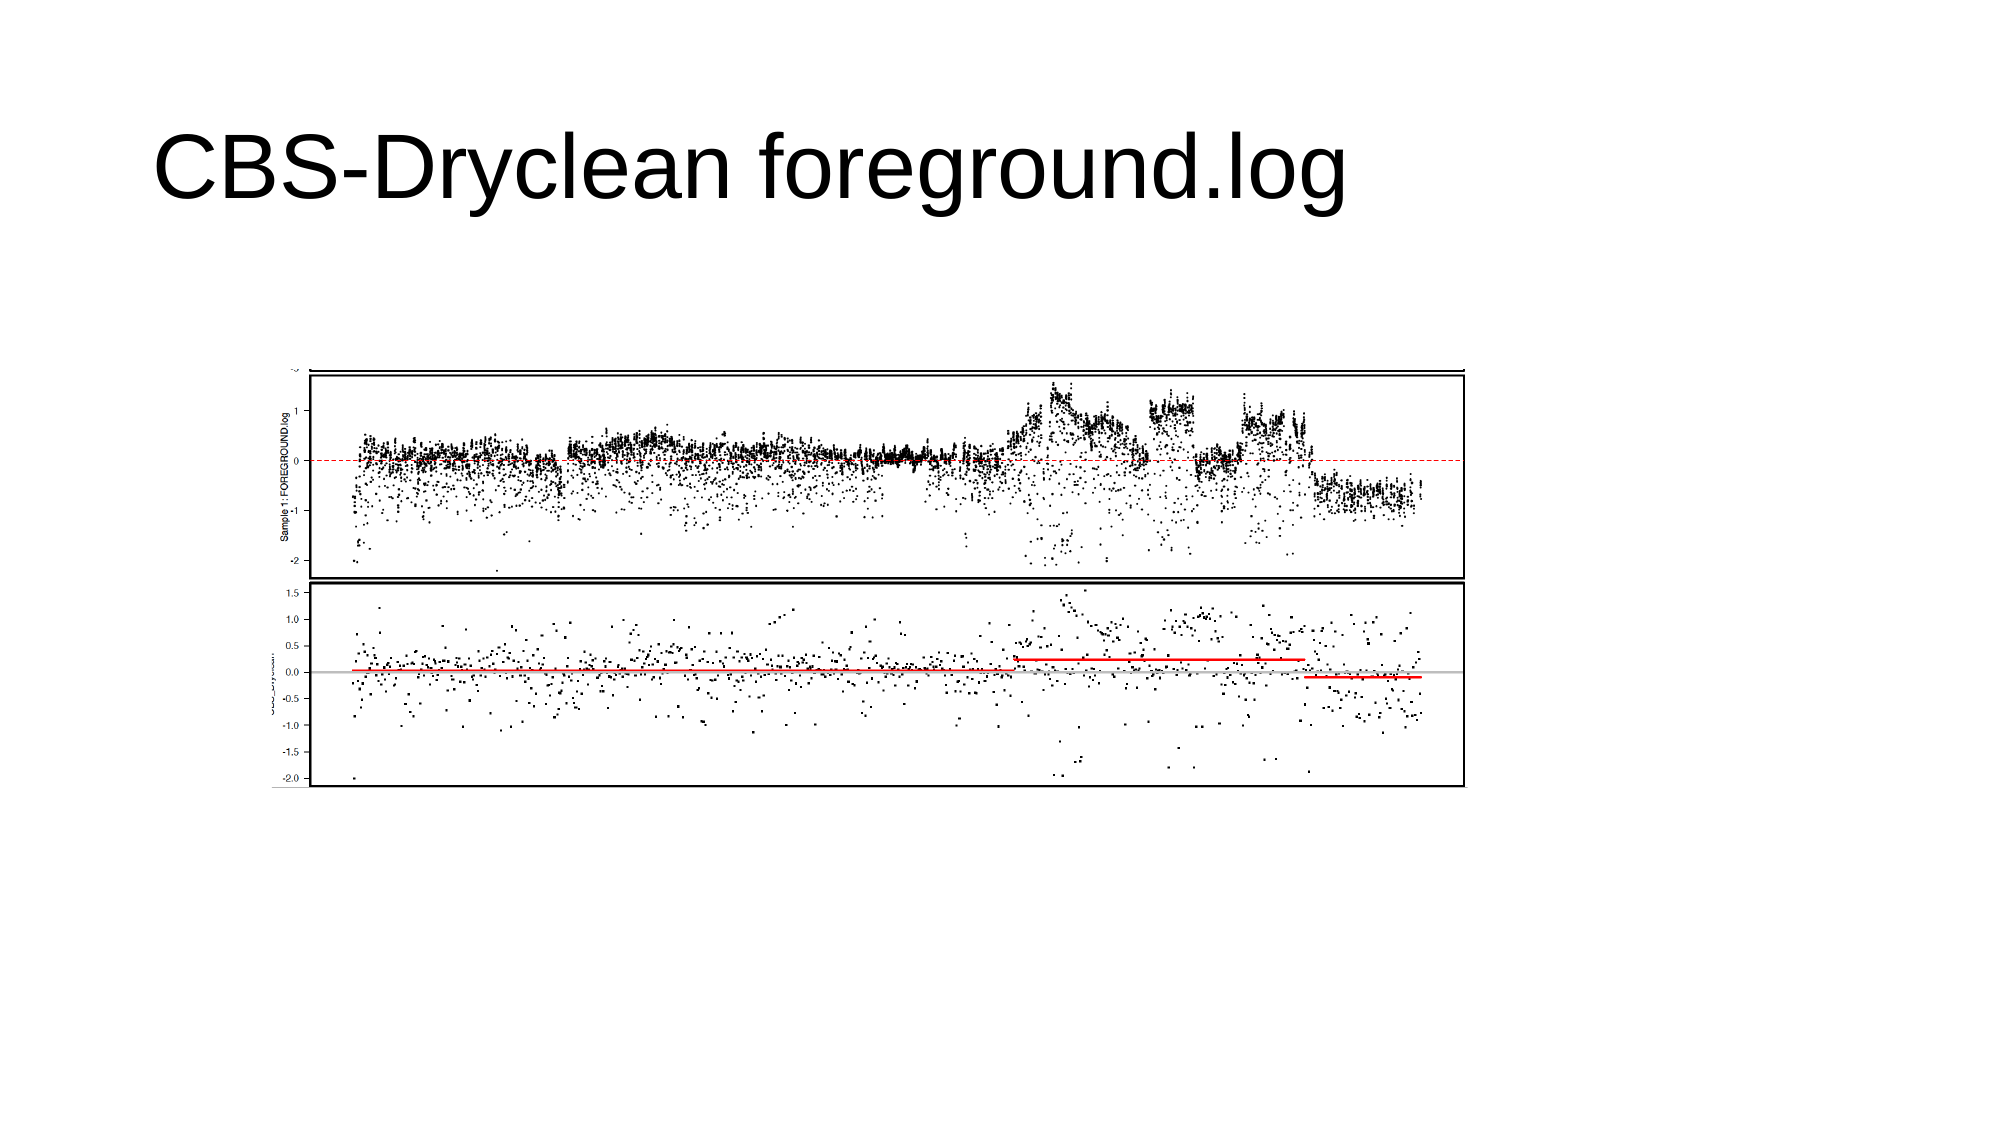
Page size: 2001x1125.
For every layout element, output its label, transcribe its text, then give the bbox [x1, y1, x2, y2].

title CBS-Dryclean foreground.log [137, 59, 1863, 278]
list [271, 369, 1468, 788]
